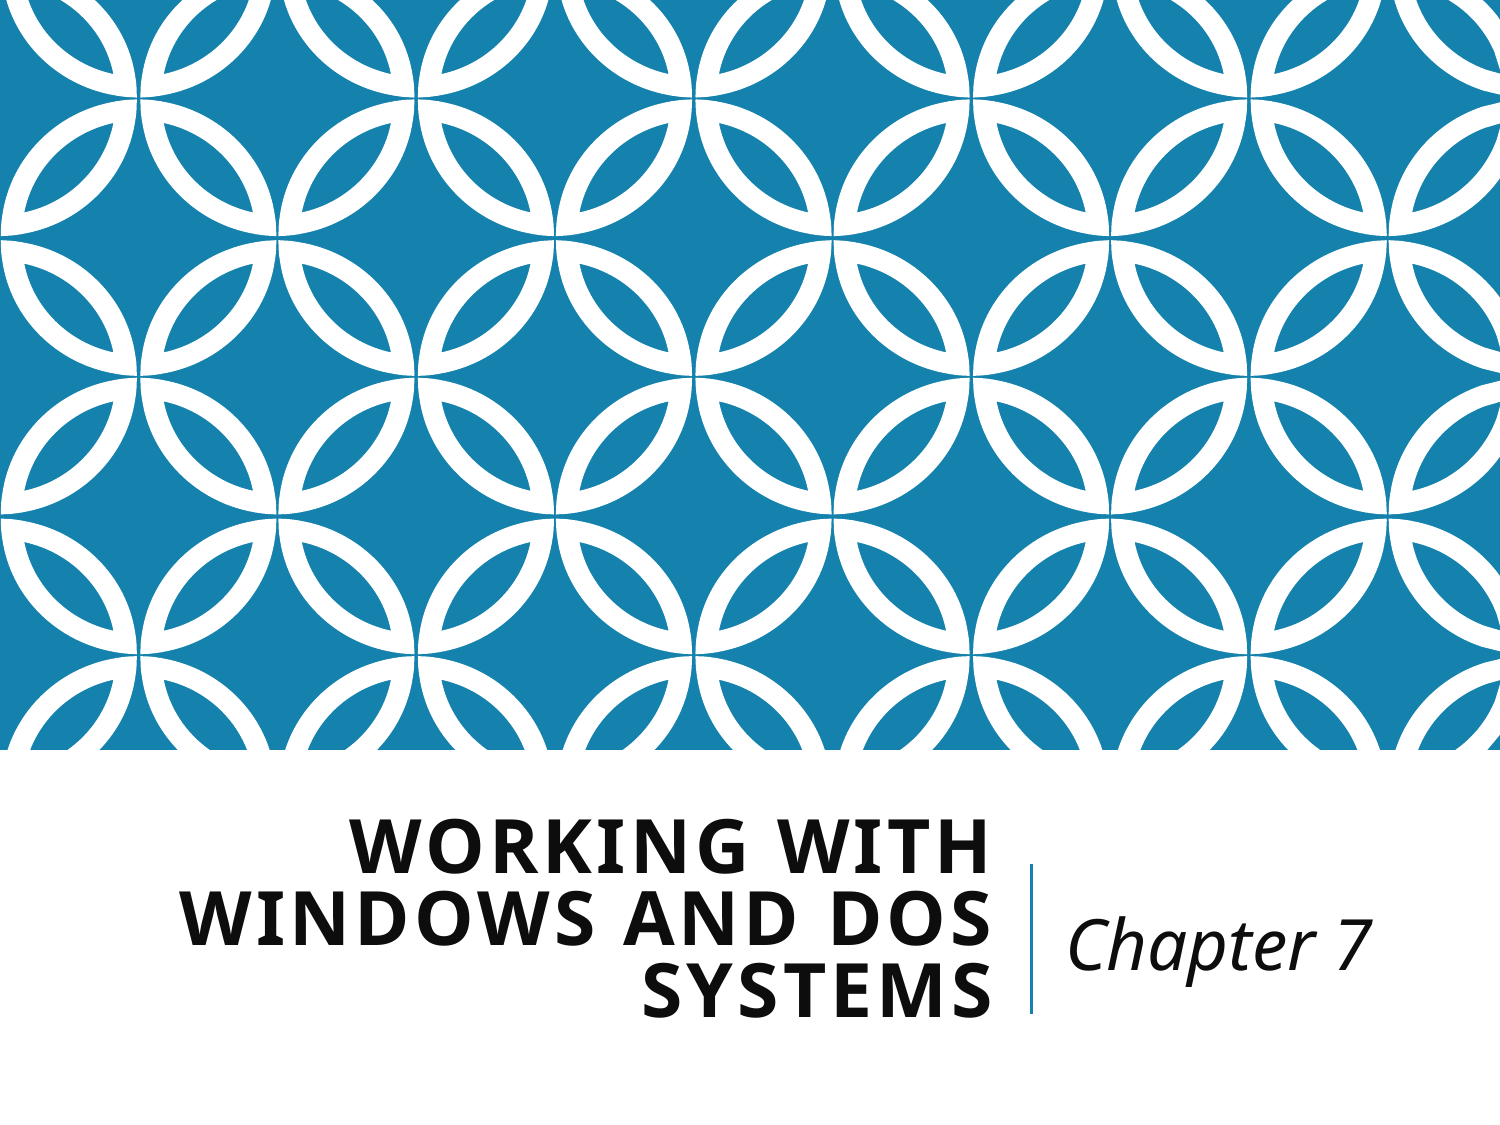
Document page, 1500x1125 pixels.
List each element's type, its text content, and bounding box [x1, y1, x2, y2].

title Working with Windows and DOS Systems [37, 837, 1013, 1100]
subtitle Chapter 7 [1050, 837, 1400, 1063]
